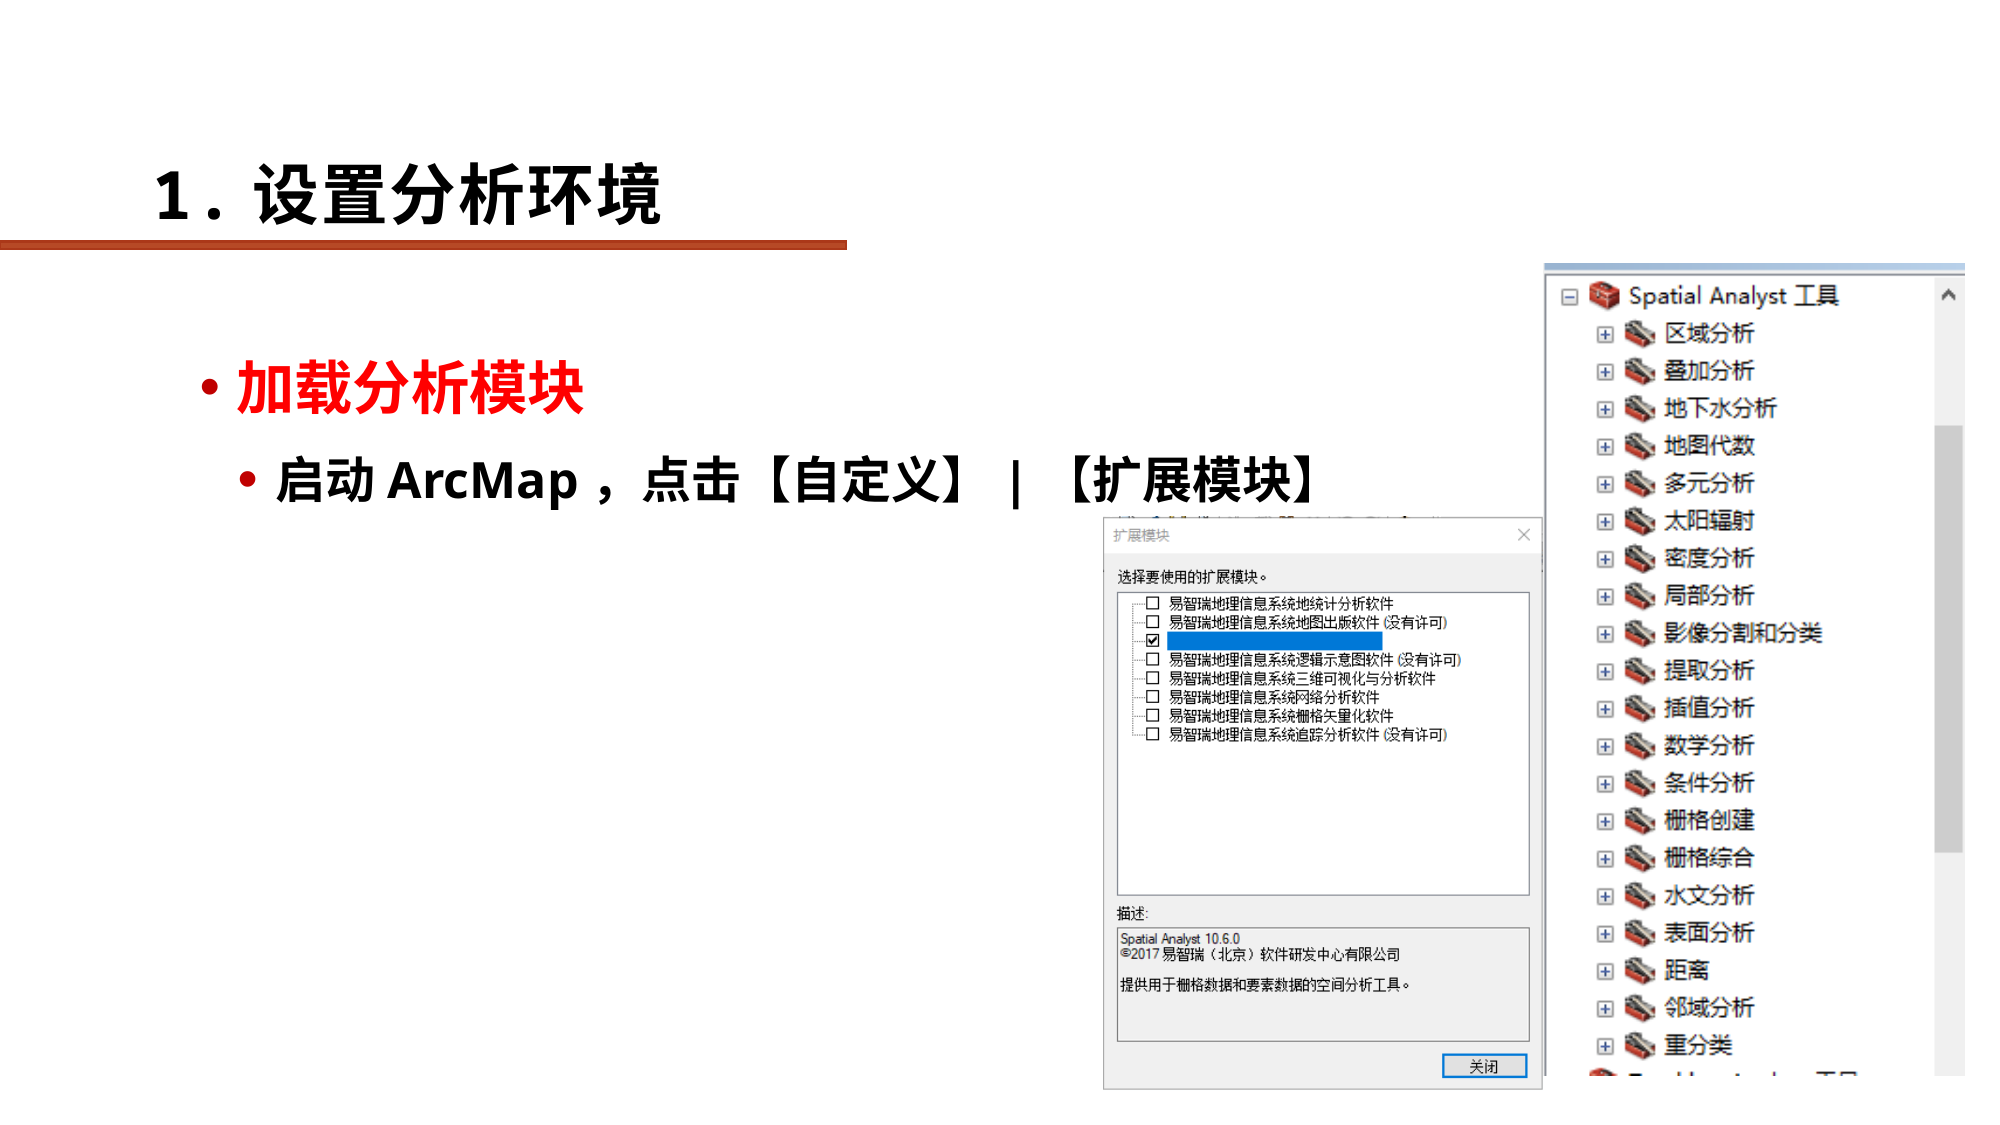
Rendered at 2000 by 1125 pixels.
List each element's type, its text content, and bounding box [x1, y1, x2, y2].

title 1.设置分析环境 [137, 16, 1638, 242]
list 加载分析模块 启动ArcMap，点击【自定义】|【扩展模块】 [184, 326, 1543, 1002]
picture [1103, 263, 1965, 1091]
